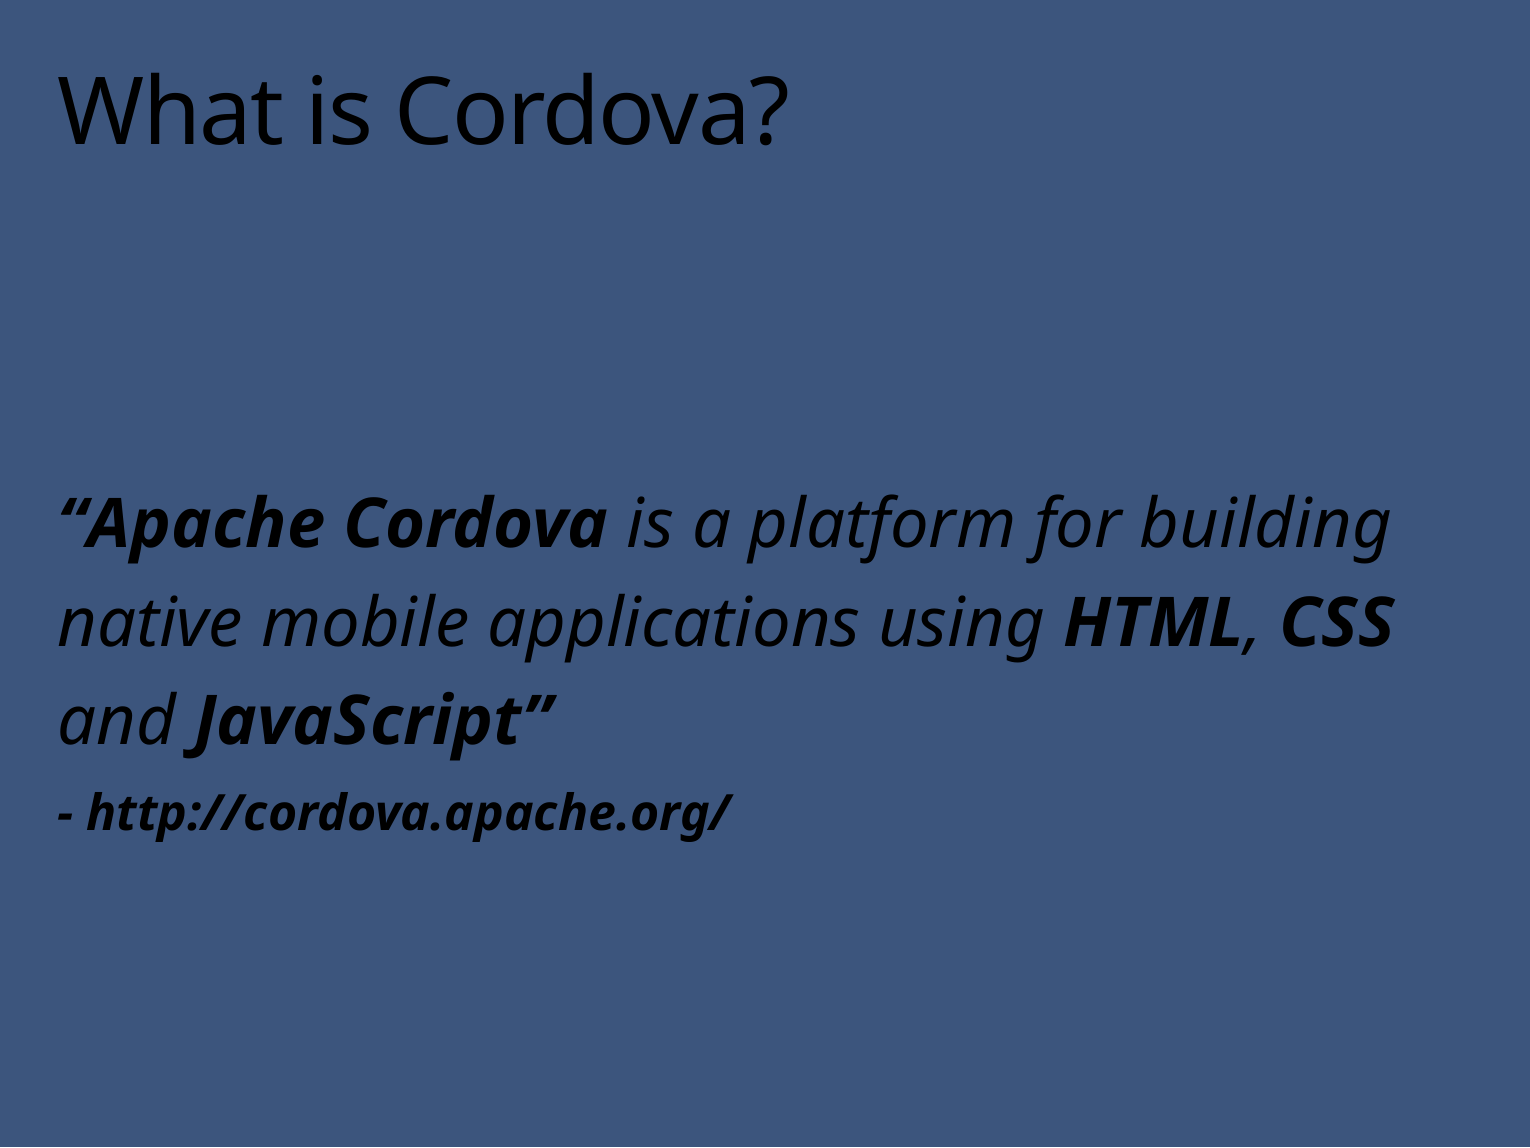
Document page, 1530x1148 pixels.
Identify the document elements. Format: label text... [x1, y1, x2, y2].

list “Apache Cordova is a platform for building native mobile applications using HTML, CSS and JavaScript” - http://cordova.apache.org/ [33, 446, 1497, 862]
title What is Cordova? [33, 48, 1497, 200]
